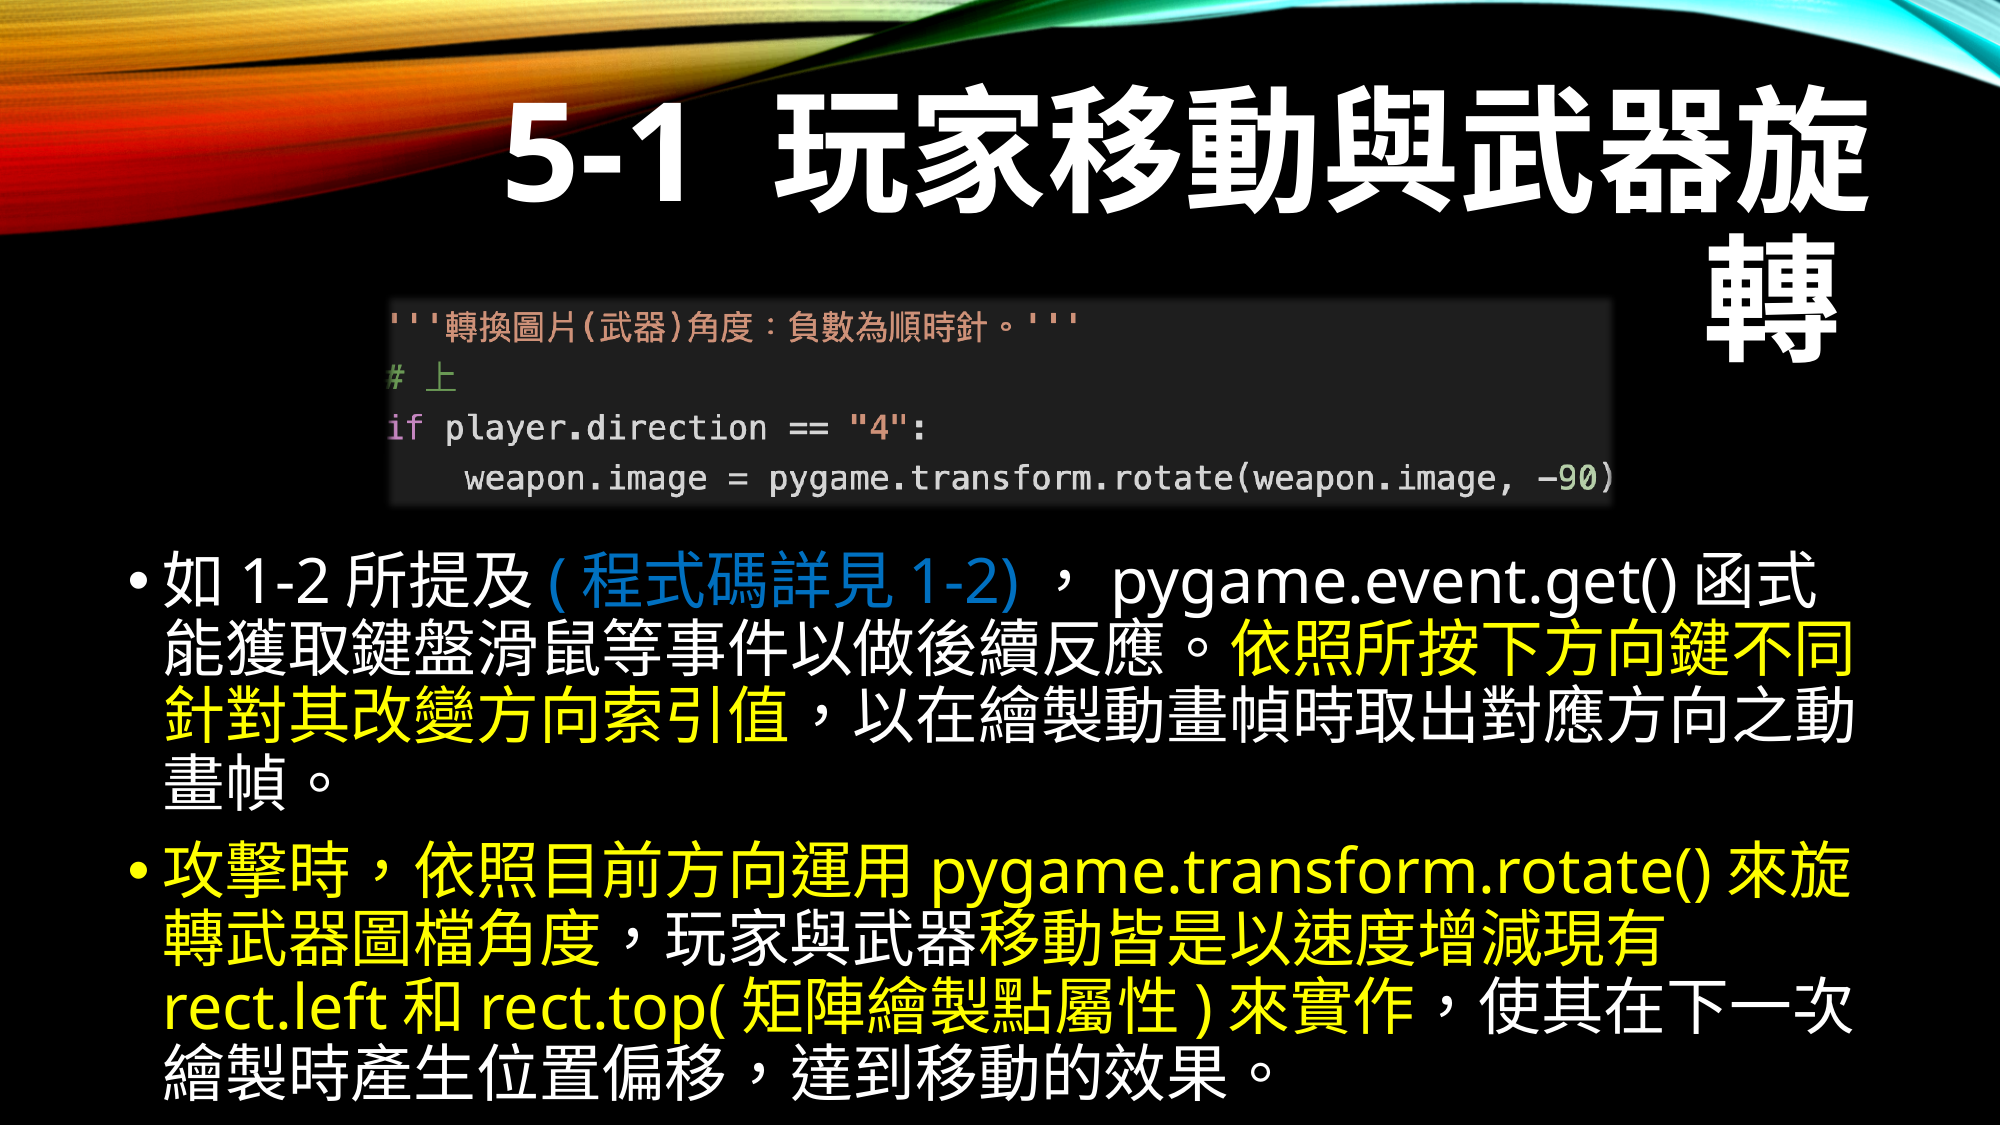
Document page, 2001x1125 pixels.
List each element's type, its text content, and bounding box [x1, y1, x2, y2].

title 5-1 玩家移動與武器旋轉 [474, 125, 1888, 338]
picture [0, 0, 2000, 237]
picture [383, 292, 1617, 513]
list 如1-2所提及(程式碼詳見1-2)，pygame.event.get()函式能獲取鍵盤滑鼠等事件以做後續反應。依照所按下方向鍵不同針對其改變方向索引值，以在繪製動畫幀時取出對應方向之動畫幀。 攻擊時，依照目前方向運用pygame.transform.rotate()來旋轉武器圖檔角度，玩家與武器移動皆是以速度增減現有rect.left和rect.top(矩陣繪製點屬性)來實作，使其在下一次繪製時產生位置偏移，達到移動的效果。 [112, 360, 1888, 1125]
